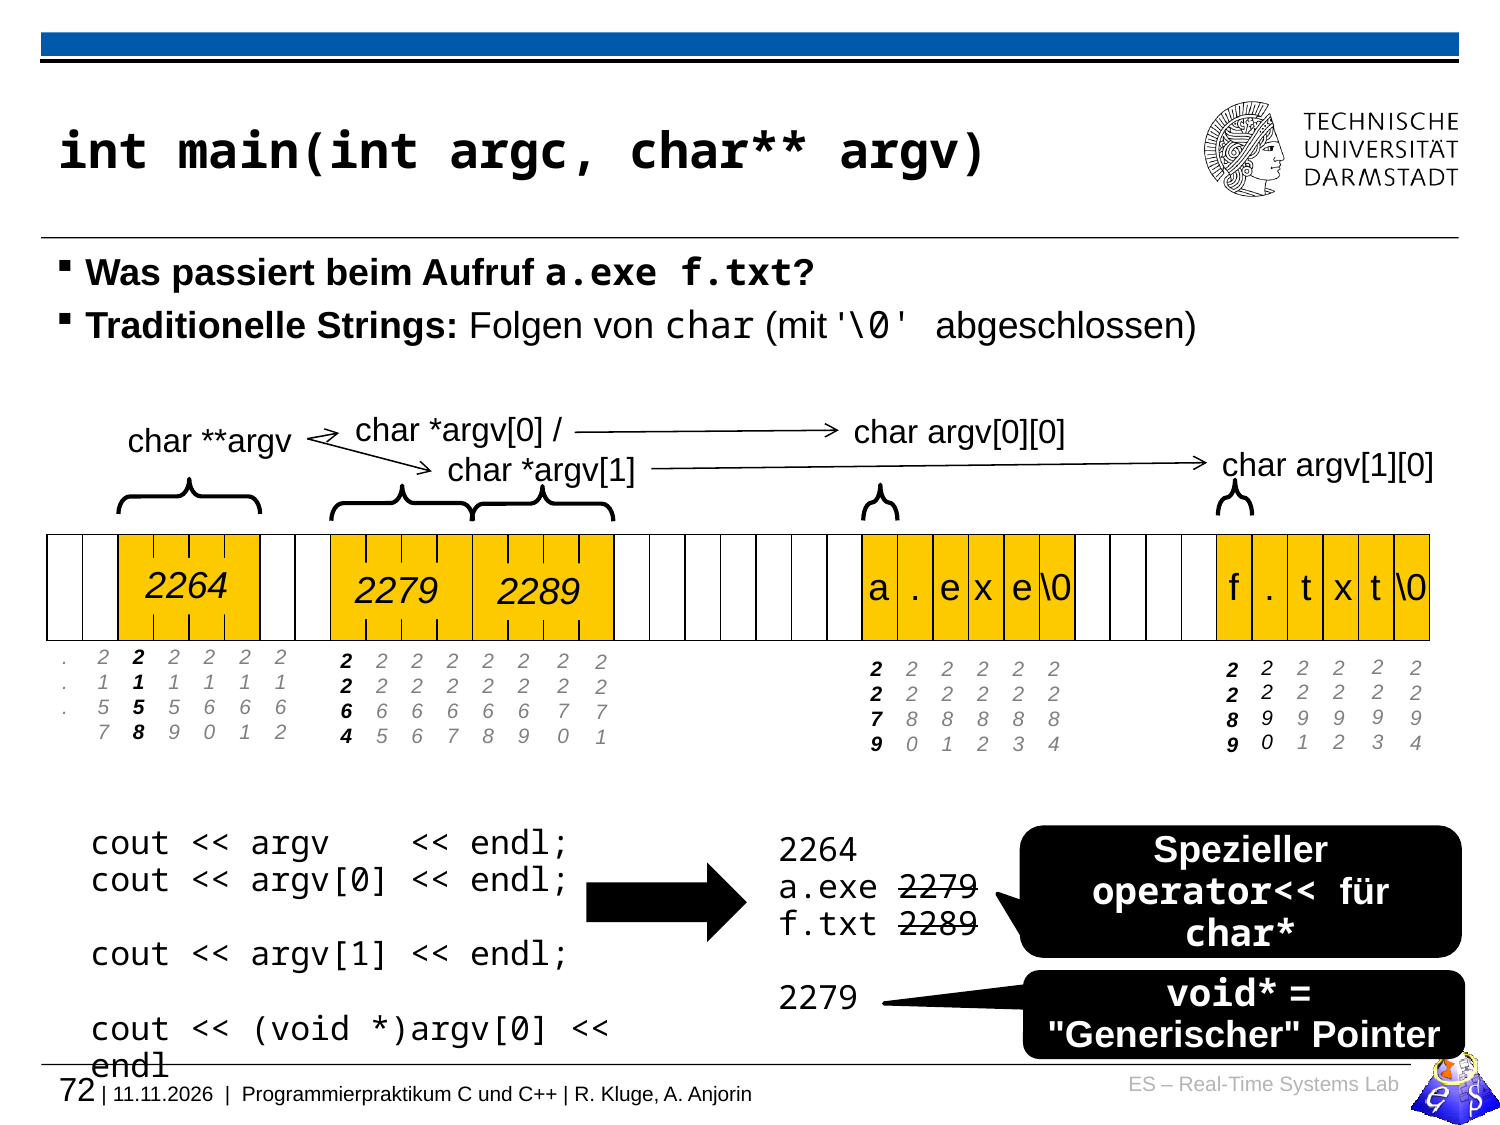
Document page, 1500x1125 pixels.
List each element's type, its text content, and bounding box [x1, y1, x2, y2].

text_box Spezieller operator<< für char* [995, 825, 1462, 958]
text_box void* = "Generischer" Pointer [881, 970, 1466, 1060]
picture [1411, 1041, 1500, 1125]
text_box [586, 862, 747, 942]
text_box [46, 400, 1452, 765]
title int main(int argc, char** argv) [58, 80, 1187, 218]
text_box 2264 a.exe 2279 f.txt 2289 2279 [763, 823, 993, 1025]
picture [1187, 84, 1483, 214]
text_box cout << argv << endl; cout << argv[0] << endl; cout << argv[1] << endl; cout << (void *)argv[0] << endl [75, 817, 681, 1092]
list Was passiert beim Aufruf a.exe f.txt? Traditionelle Strings: Folgen von char (mit '\0' abgeschlossen) [41, 240, 1459, 1056]
